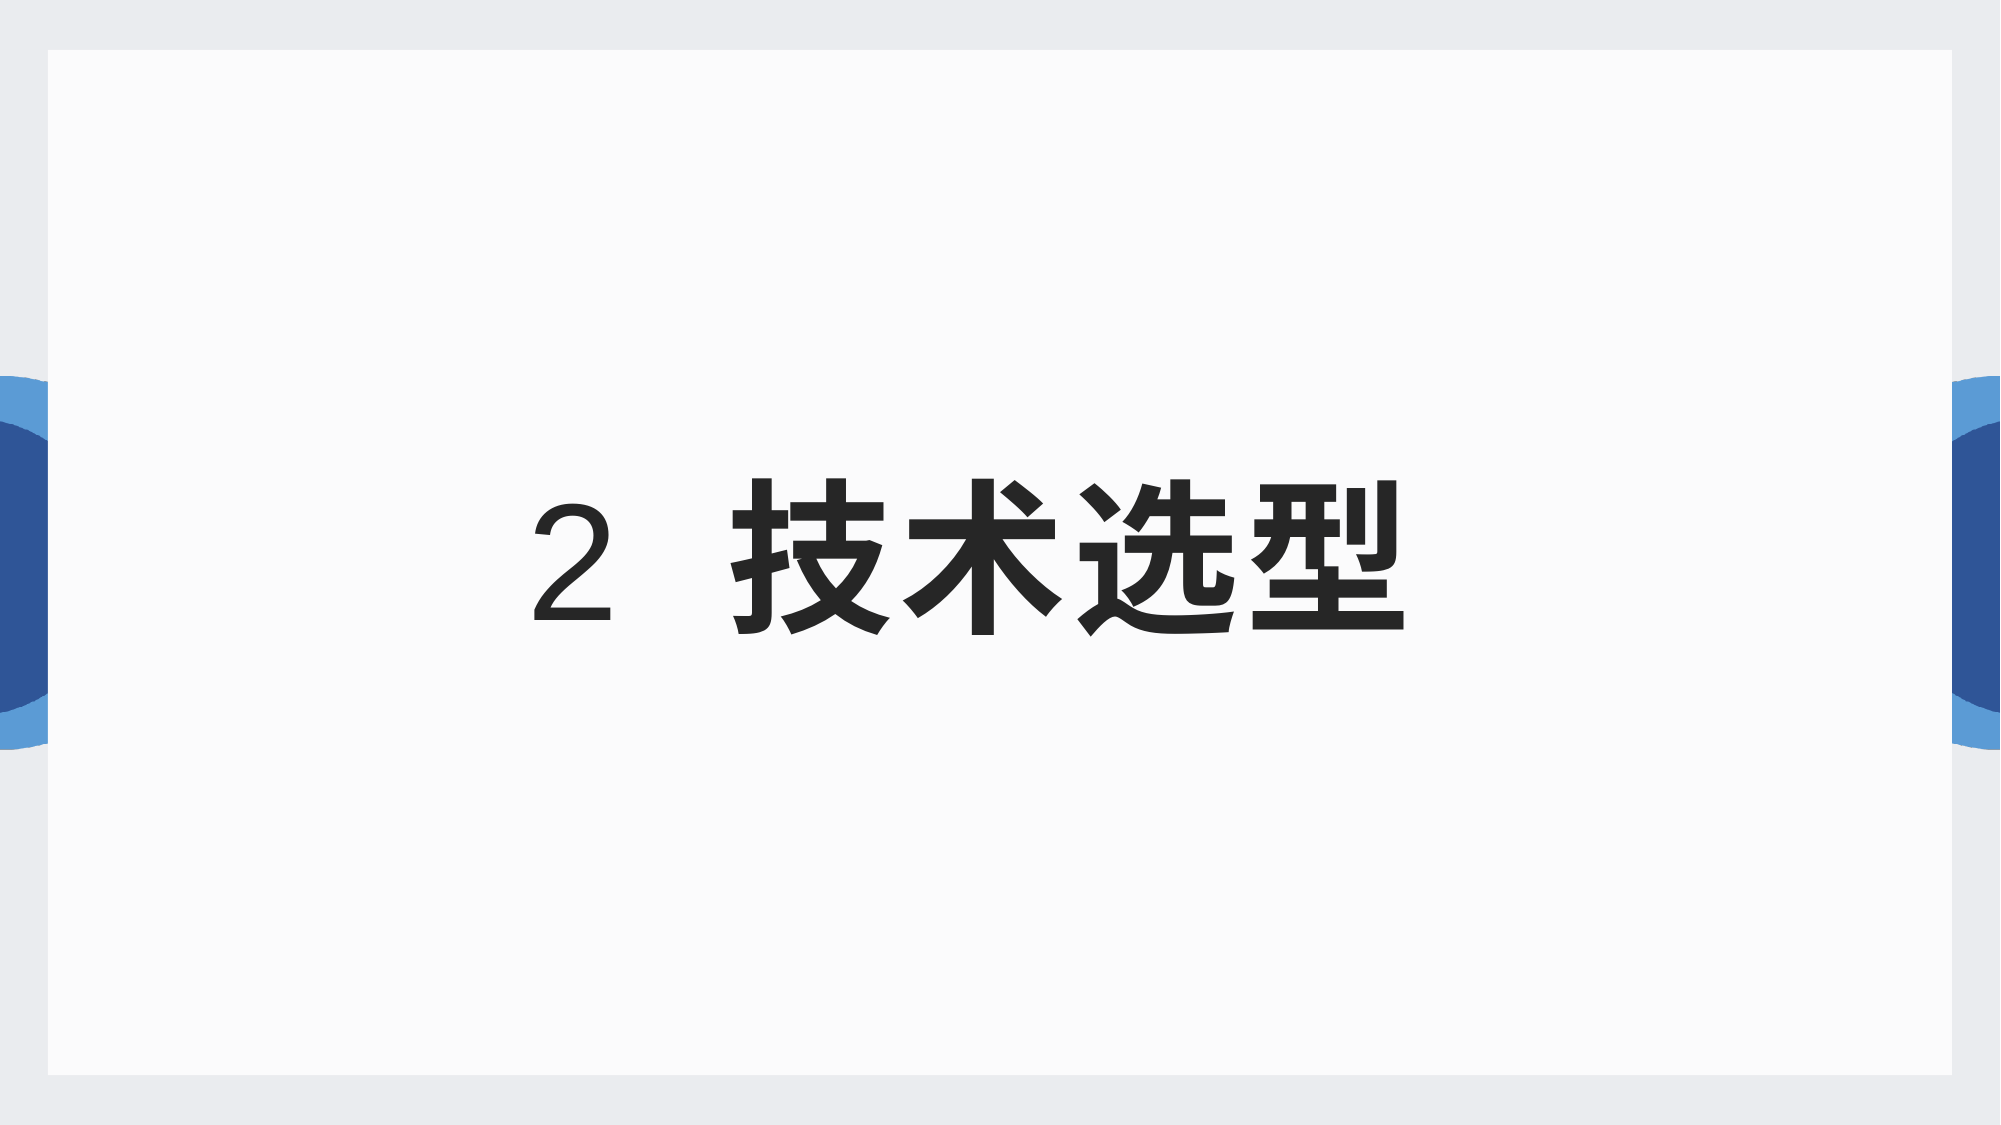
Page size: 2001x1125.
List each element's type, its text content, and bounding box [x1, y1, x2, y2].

picture [0, 229, 47, 896]
title 2 技术选型 [526, 516, 1473, 654]
picture [1952, 229, 2000, 896]
